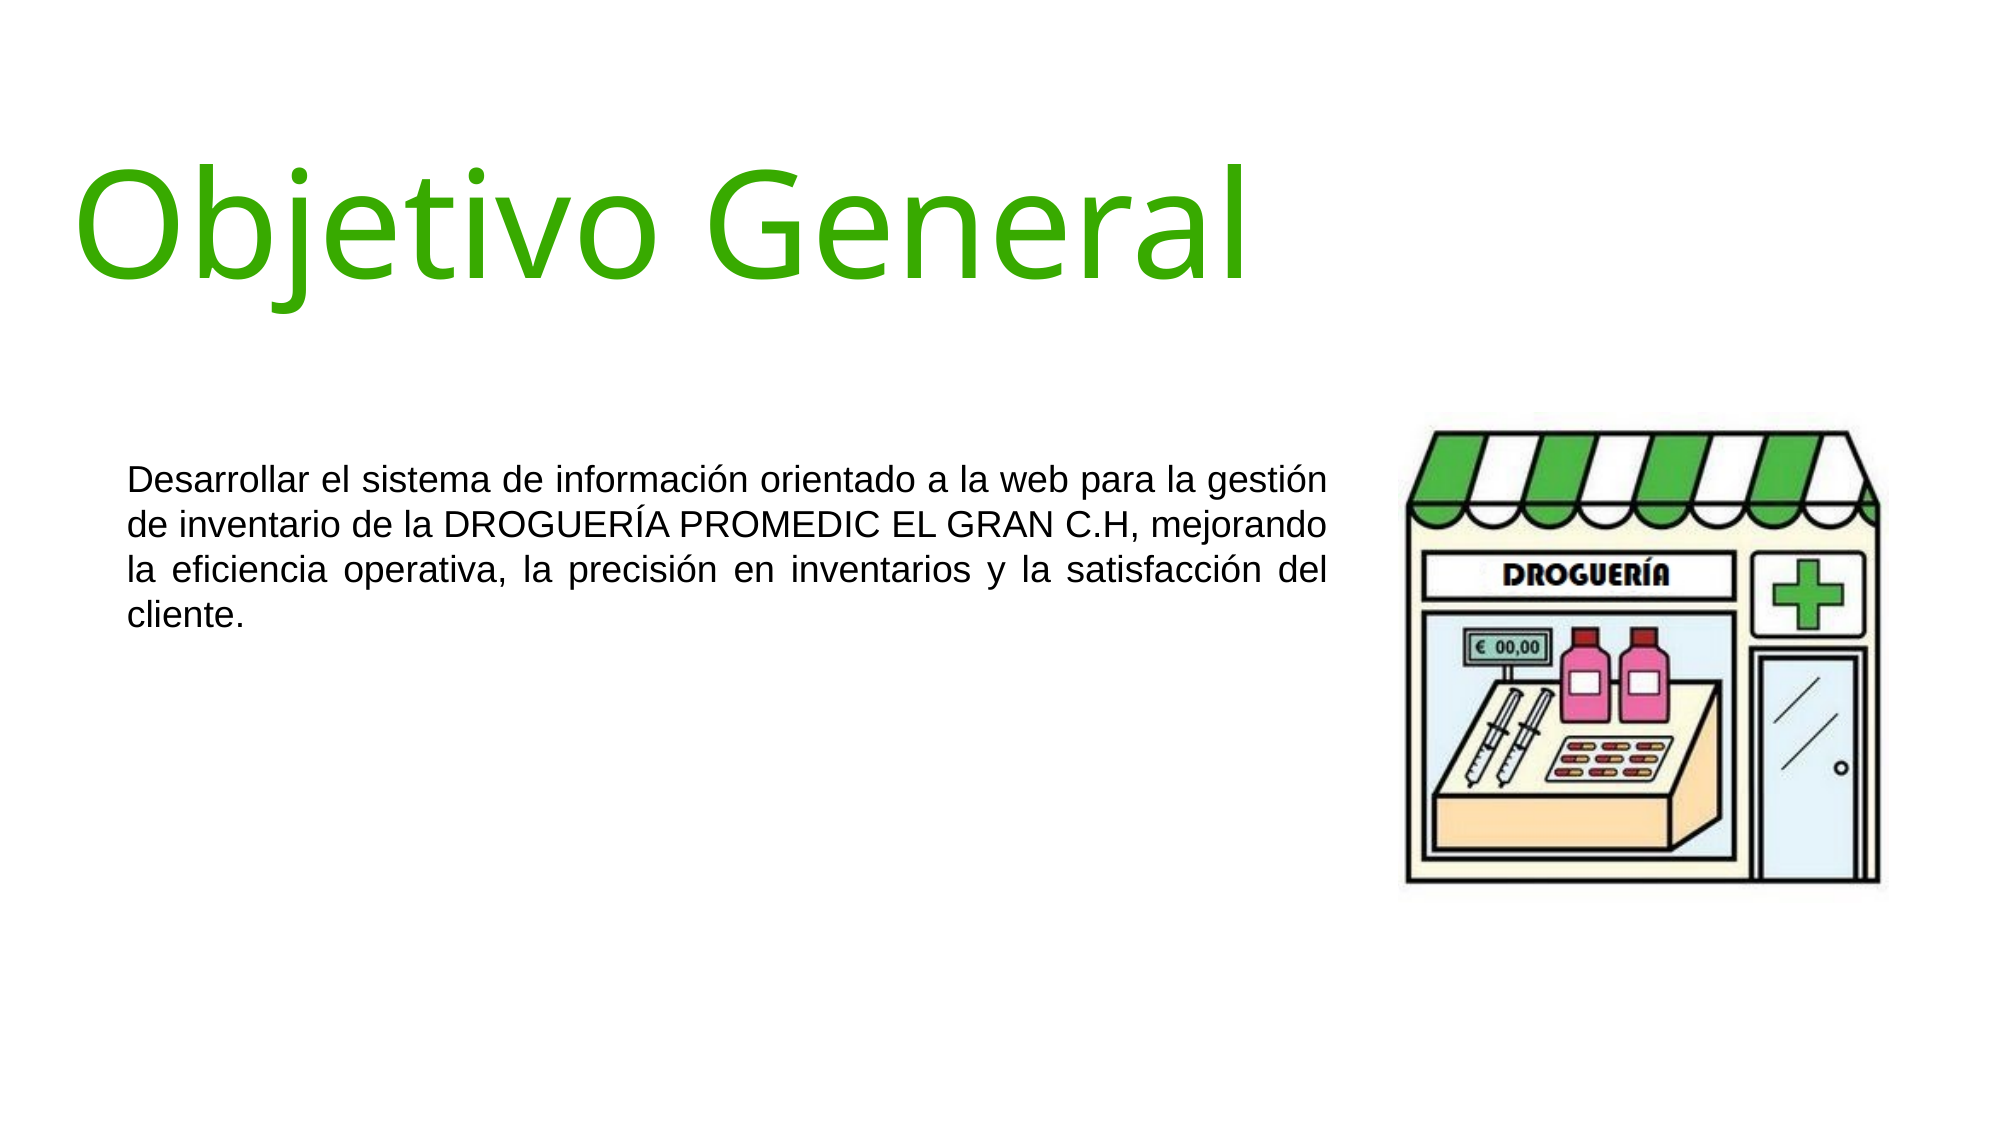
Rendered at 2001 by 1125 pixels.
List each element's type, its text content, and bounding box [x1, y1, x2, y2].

text_box Objetivo General [37, 120, 1288, 316]
text_box Desarrollar el sistema de información orientado a la web para la gestión de inventario de la DROGUERÍA PROMEDIC EL GRAN C.H, mejorando la eficiencia operativa, la precisión en inventarios y la satisfacción del cliente. [111, 402, 1343, 643]
picture [1398, 412, 1889, 903]
